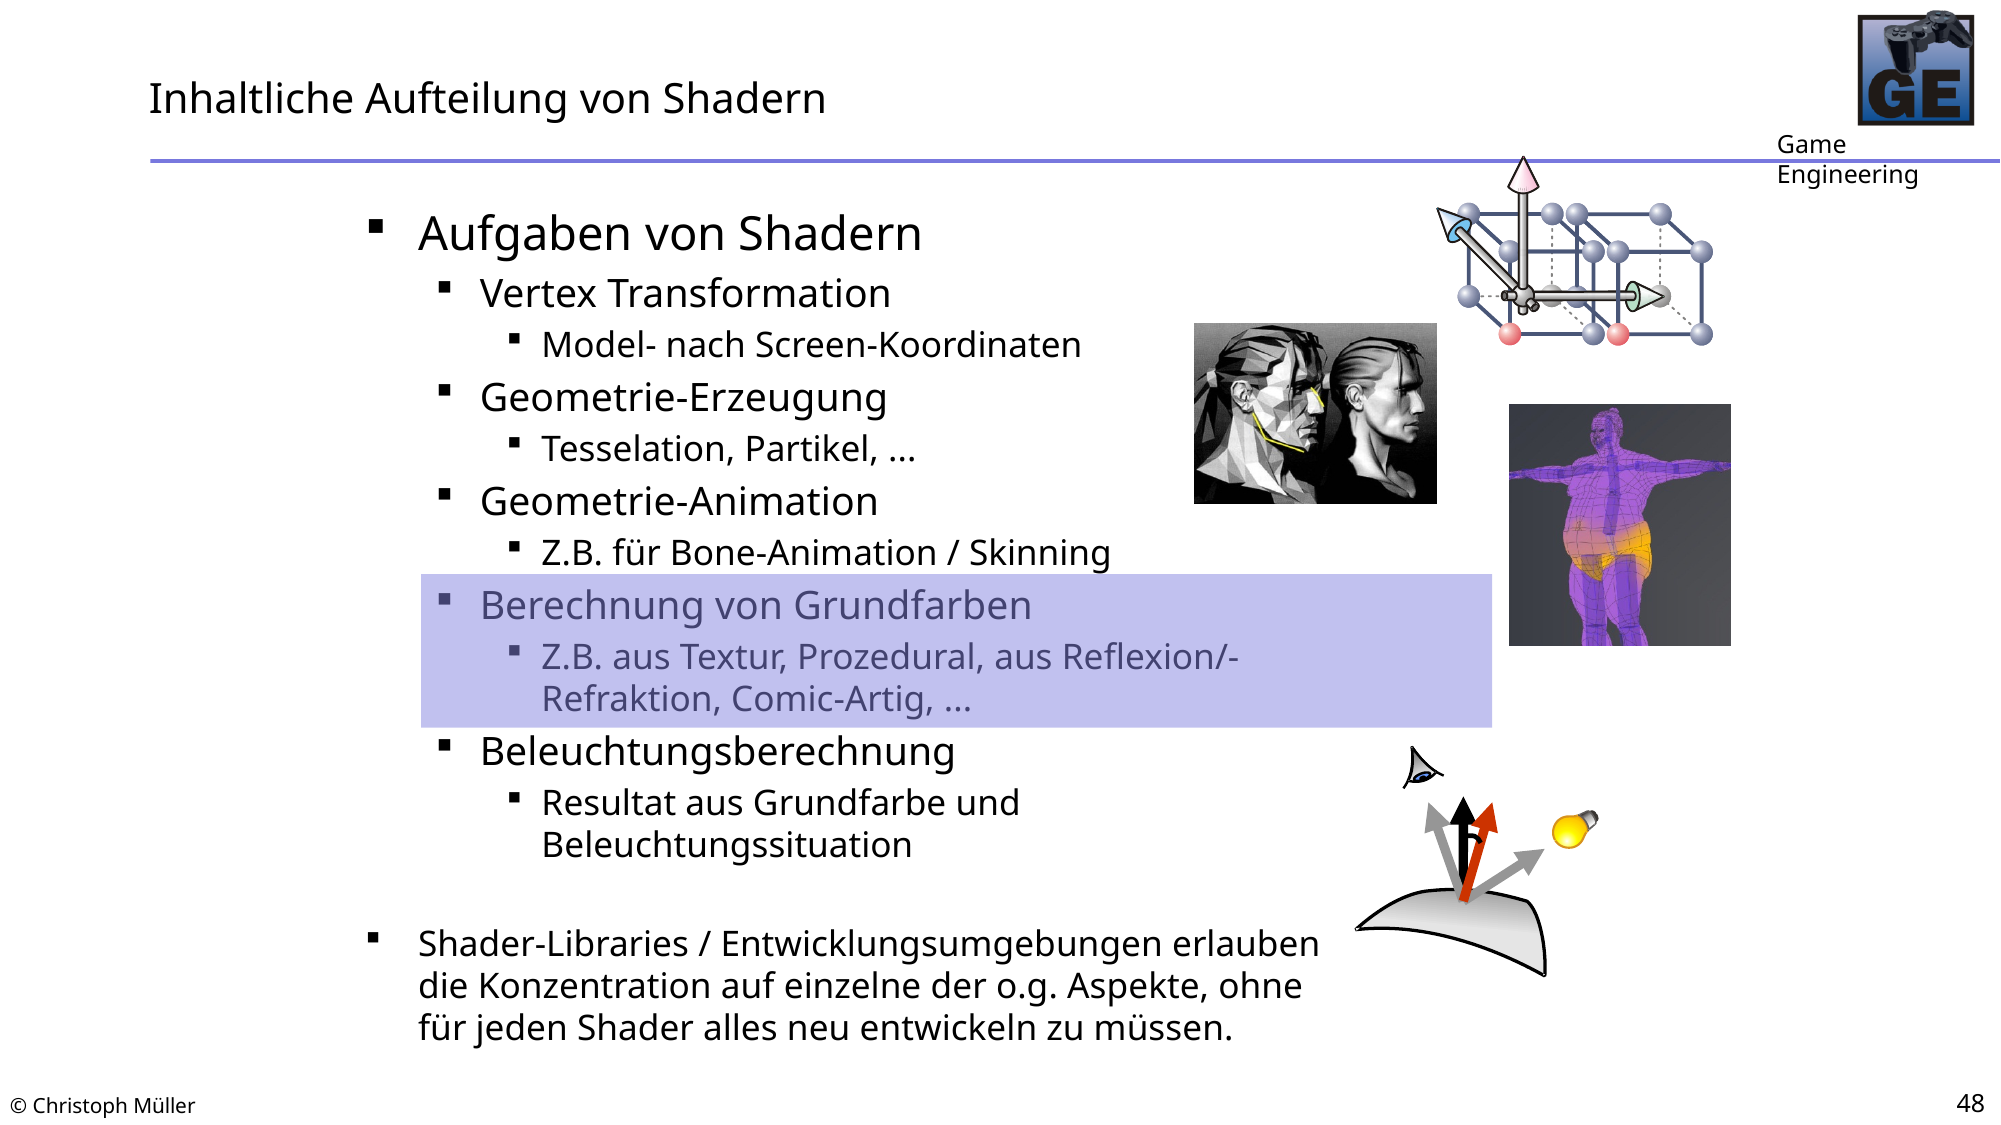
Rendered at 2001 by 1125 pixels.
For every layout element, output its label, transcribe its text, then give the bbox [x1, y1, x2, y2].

picture [1850, 8, 1981, 132]
title Inhaltliche Aufteilung von Shadern [133, 42, 1236, 151]
text_box [421, 574, 1493, 728]
picture [1194, 148, 1875, 504]
list Aufgaben von Shadern Vertex Transformation Model- nach Screen-Koordinaten Geometrie-Erzeugung Tesselation, Partikel, ... Geometrie-Animation Z.B. für Bone-Animation / Skinning Berechnung von Grundfarben Z.B. aus Textur, Prozedural, aus Reflexion/-Refraktion, Comic-Artig, ... Beleuchtungsberechnung Resultat aus Grundfarbe und Beleuchtungssituation Shader-Libraries / Entwicklungsumgebungen erlauben die Konzentration auf einzelne der o.g. Aspekte, ohne für jeden Shader alles neu entwickeln zu müssen. [350, 196, 1367, 1059]
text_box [1346, 739, 1602, 983]
picture [1509, 404, 1731, 647]
